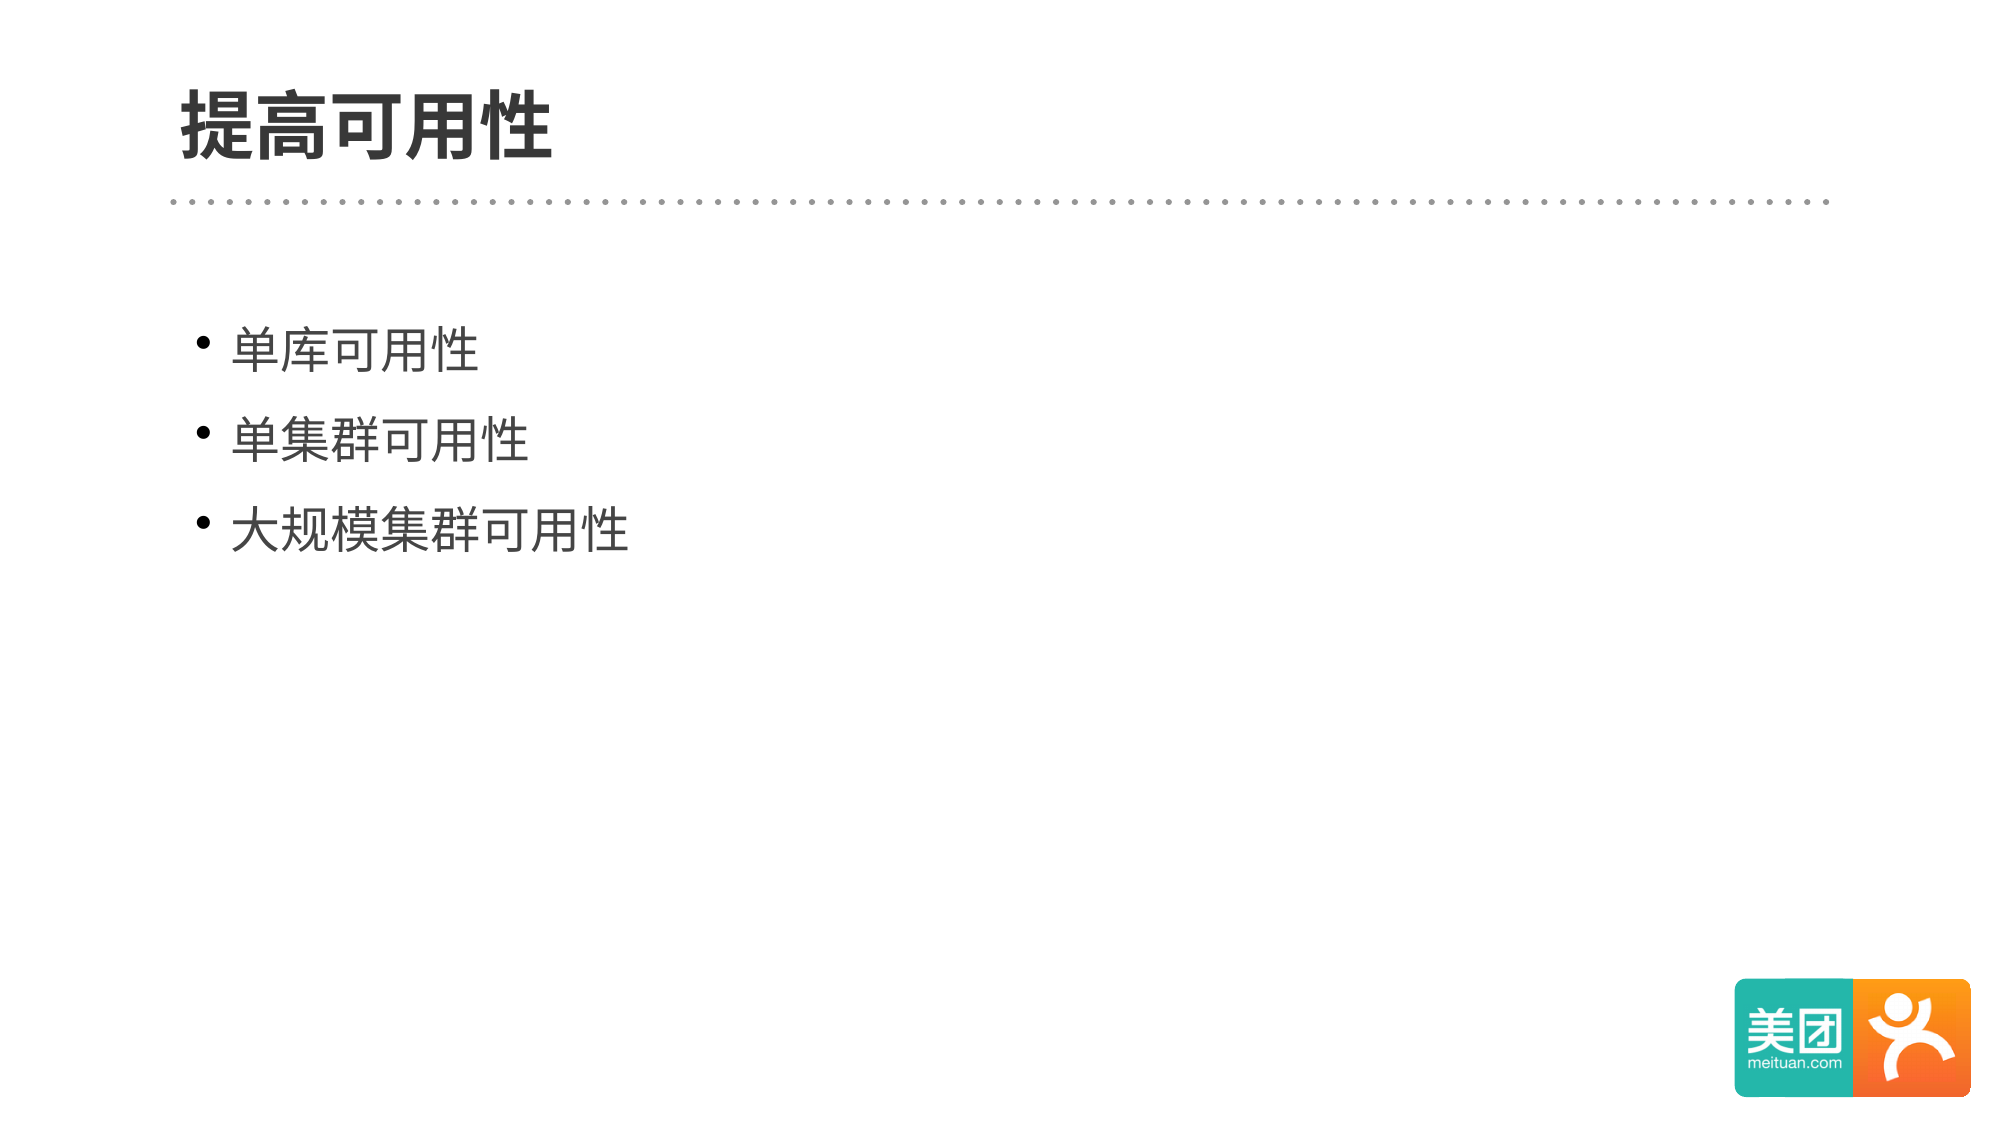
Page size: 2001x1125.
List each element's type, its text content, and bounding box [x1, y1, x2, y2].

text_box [1734, 978, 1972, 1098]
text_box 单库可用性 单集群可用性 大规模集群可用性 [191, 285, 1399, 562]
text_box 提高可用性 [173, 72, 1735, 174]
